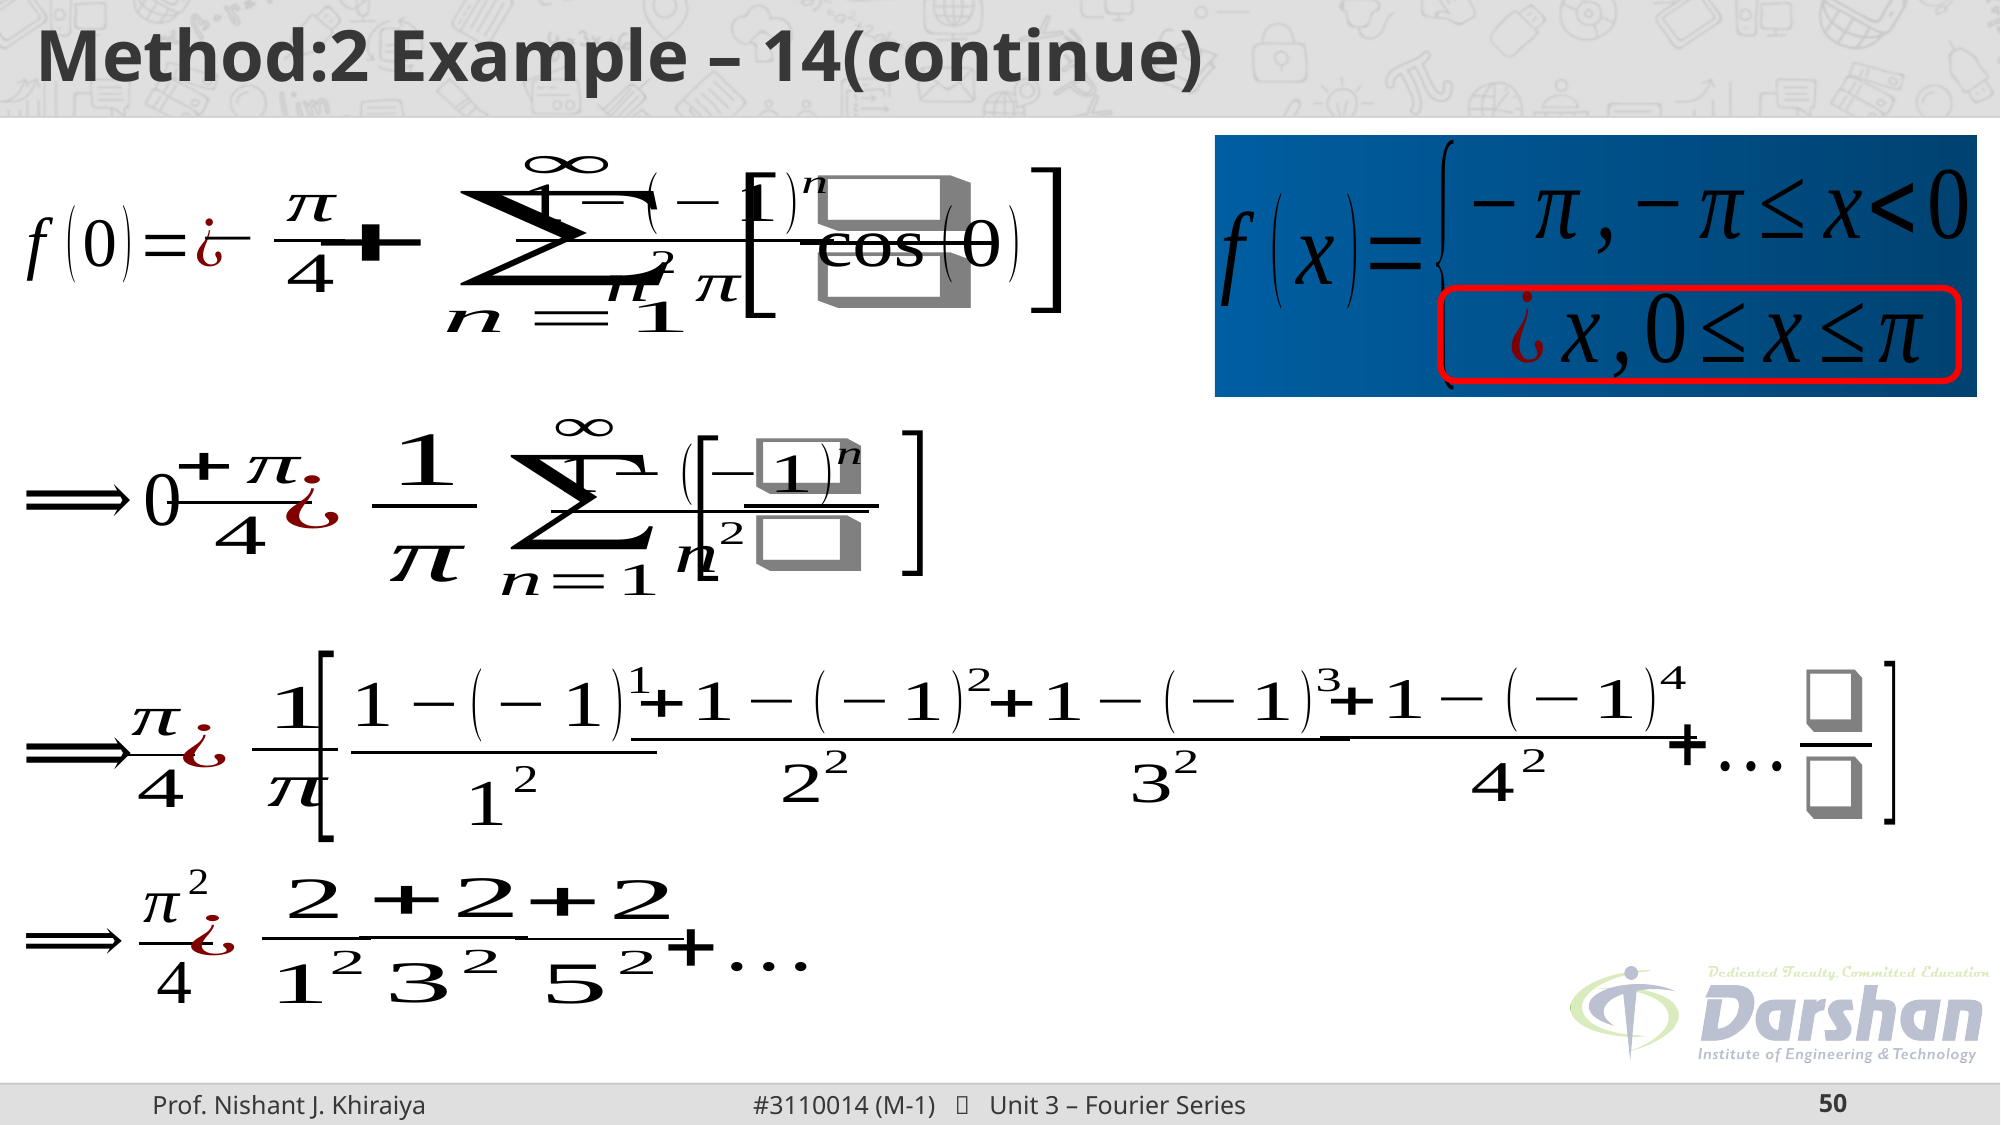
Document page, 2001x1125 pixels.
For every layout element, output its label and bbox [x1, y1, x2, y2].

text_box [1439, 287, 1960, 383]
